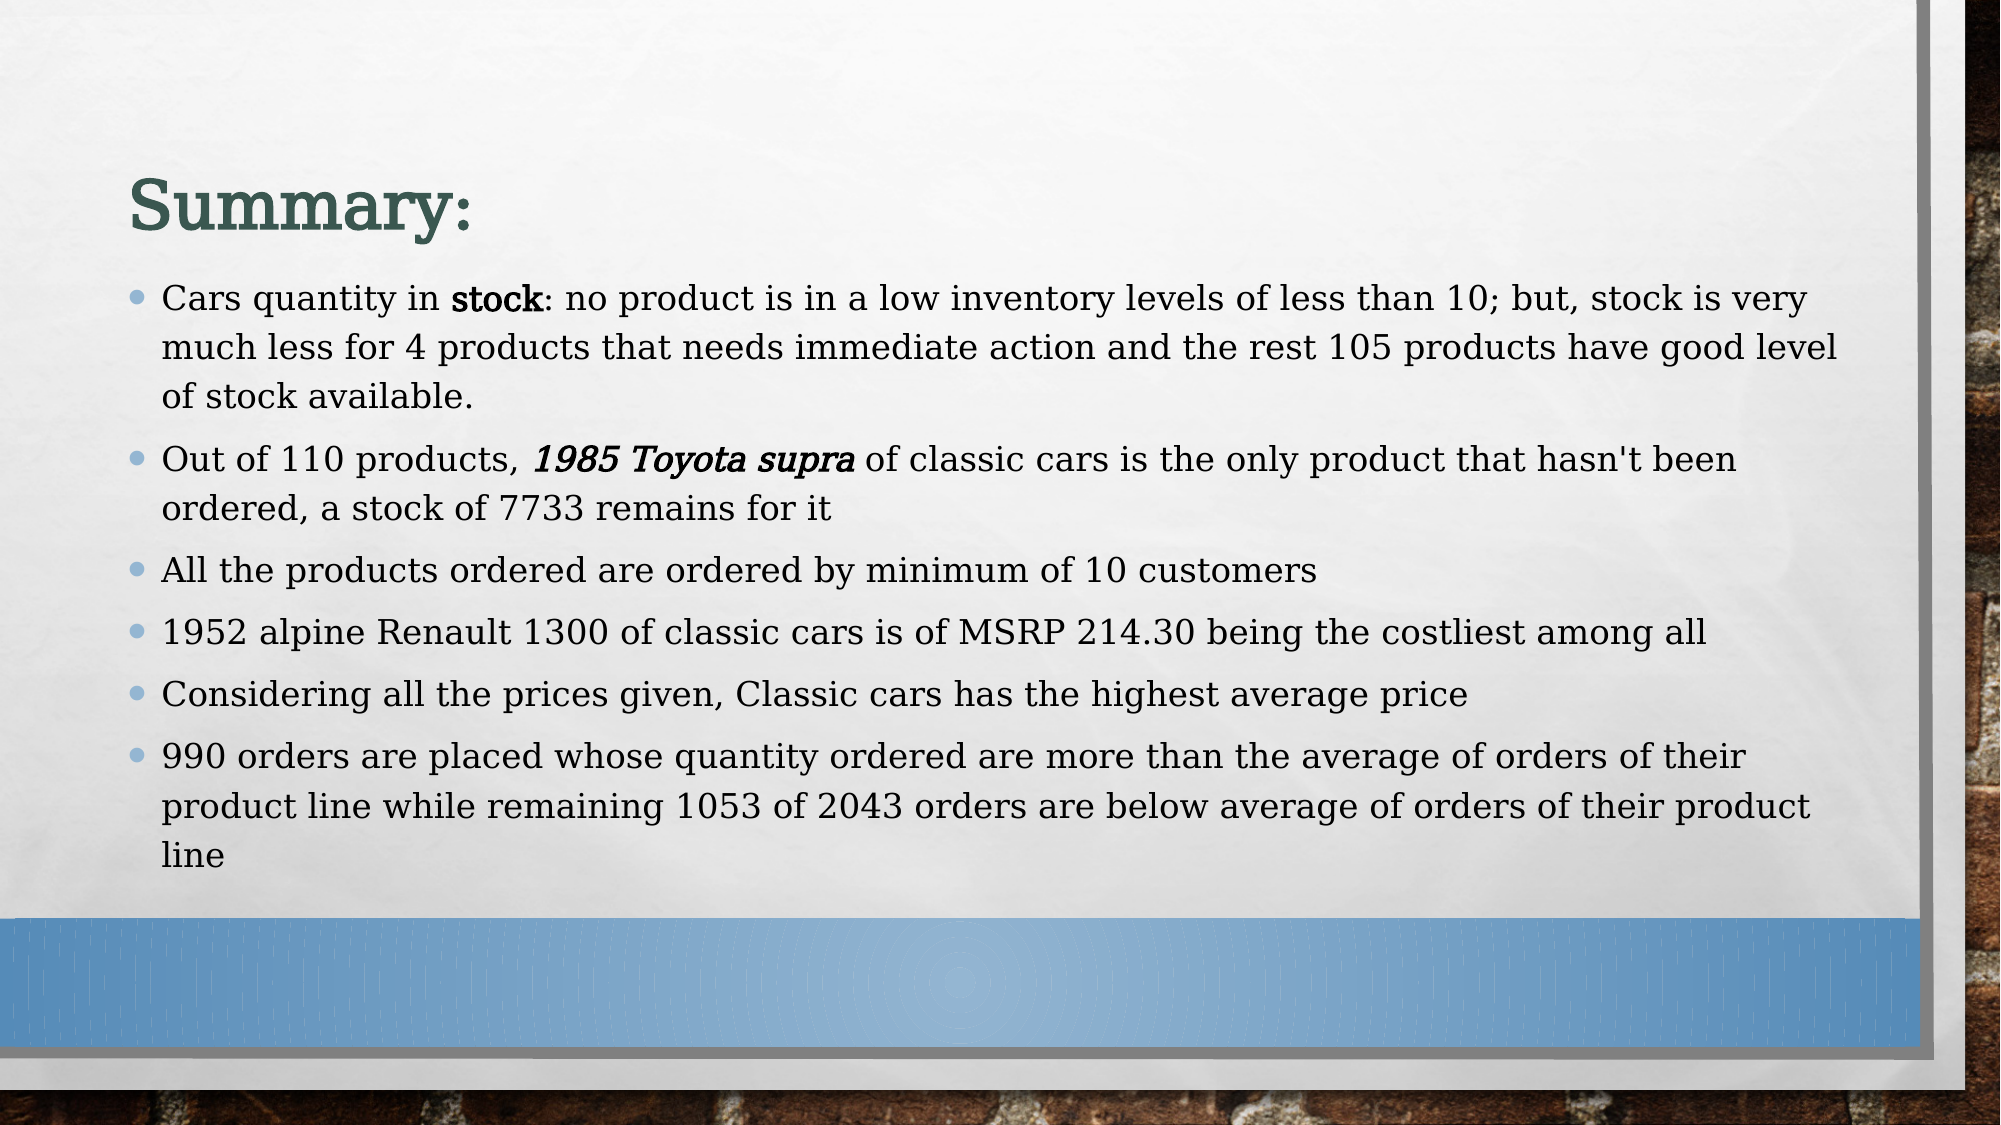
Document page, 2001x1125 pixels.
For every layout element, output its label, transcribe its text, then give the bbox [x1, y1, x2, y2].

picture [0, 0, 2000, 1125]
list Cars quantity in stock: no product is in a low inventory levels of less than 10; but, stock is very much less for 4 products that needs immediate action and the rest 105 products have good level of stock available. Out of 110 products, 1985 Toyota supra of classic cars is the only product that hasn't been ordered, a stock of 7733 remains for it All the products ordered are ordered by minimum of 10 customers 1952 alpine Renault 1300 of classic cars is of MSRP 214.30 being the costliest among all Considering all the prices given, Classic cars has the highest average price 990 orders are placed whose quantity ordered are more than the average of orders of their product line while remaining 1053 of 2043 orders are below average of orders of their product line [112, 260, 1857, 882]
title Summary: [112, 112, 1818, 260]
